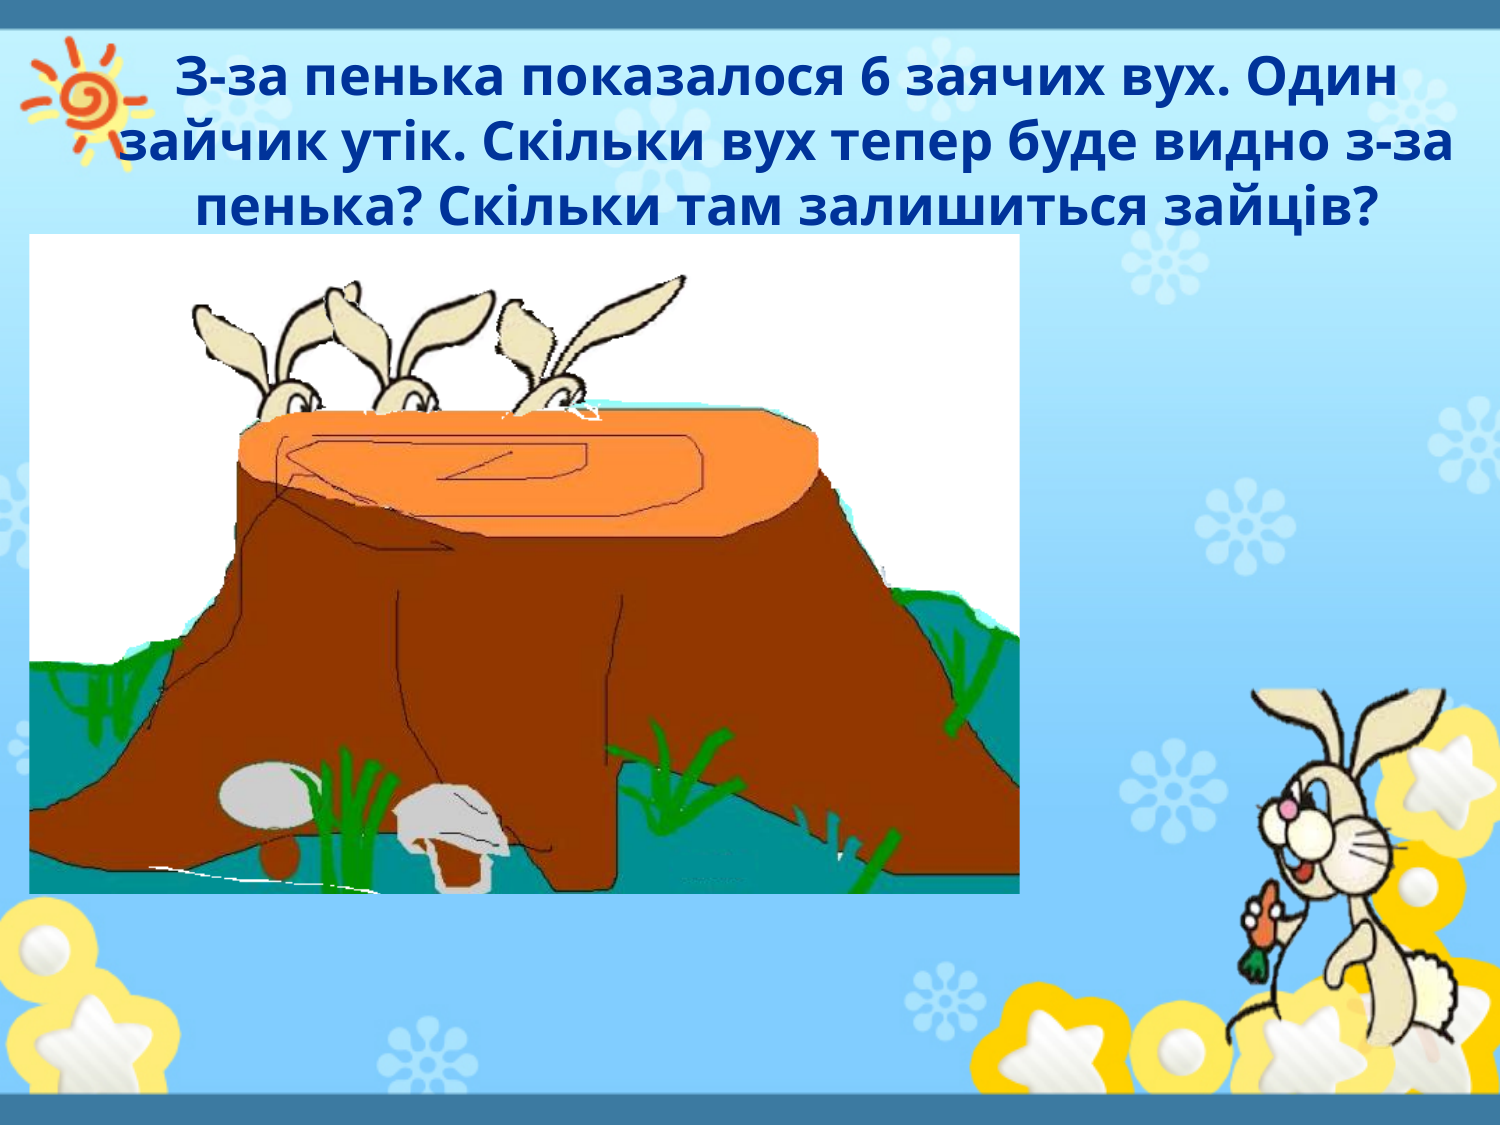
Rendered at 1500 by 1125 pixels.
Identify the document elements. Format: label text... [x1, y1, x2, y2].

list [1171, 644, 1498, 1093]
title З-за пенька показалося 6 заячих вух. Один зайчик утік. Скільки вух тепер буде видно з-за пенька? Скільки там залишиться зайців? [75, 45, 1500, 233]
picture [0, 0, 1500, 1125]
